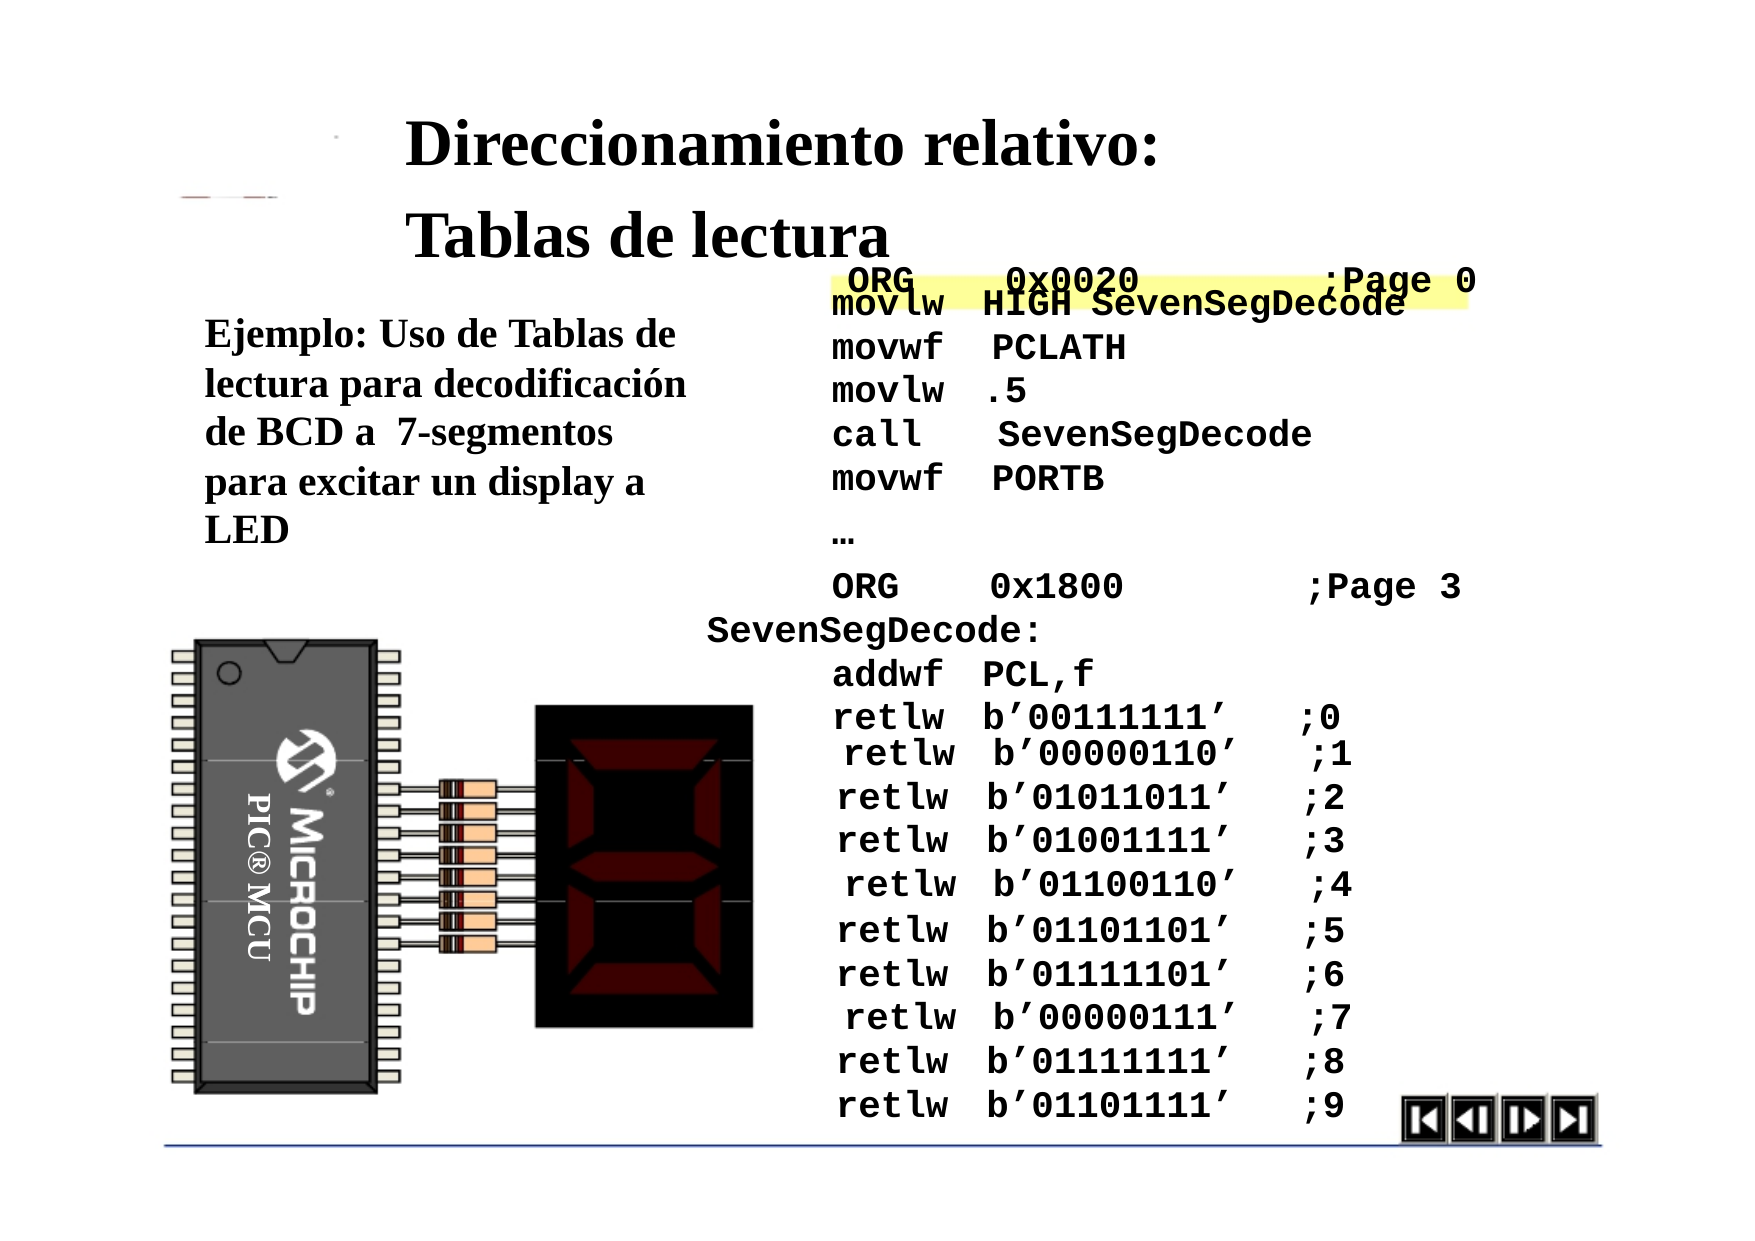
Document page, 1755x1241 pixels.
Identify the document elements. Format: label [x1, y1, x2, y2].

picture [124, 56, 1630, 1184]
